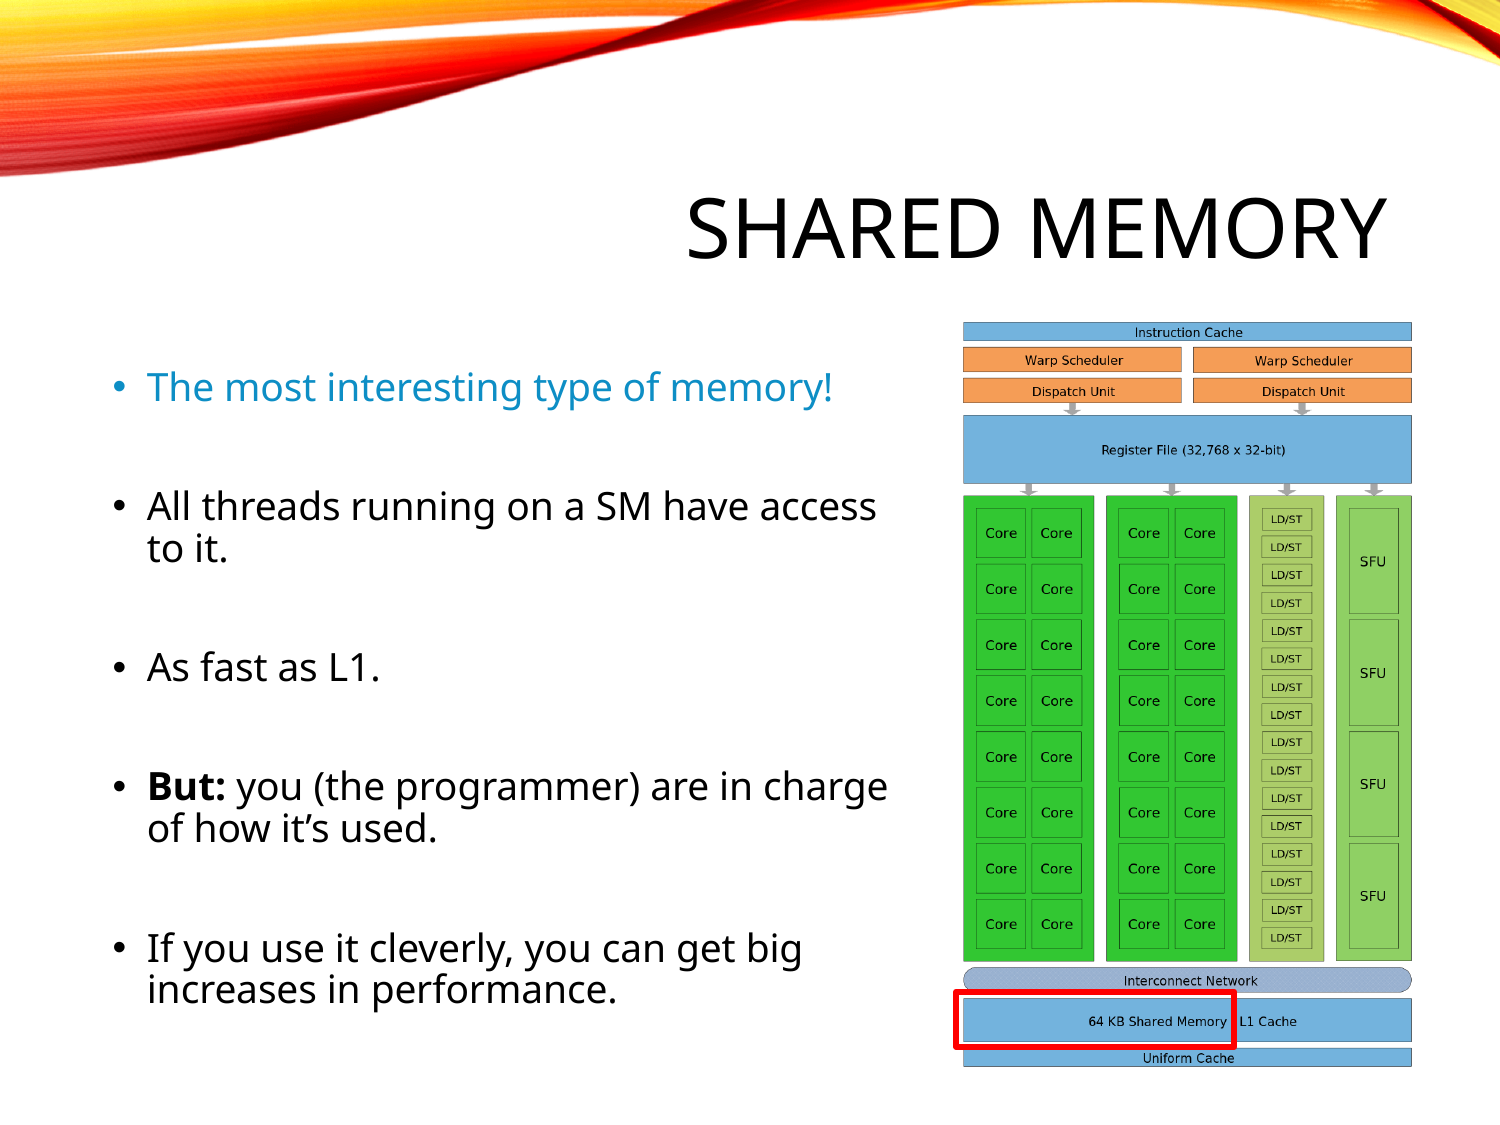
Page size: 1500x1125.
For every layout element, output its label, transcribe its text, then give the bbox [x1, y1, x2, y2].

title Shared memory [356, 125, 1403, 338]
picture [0, 0, 1500, 178]
picture [950, 308, 1424, 1079]
list The most interesting type of memory! All threads running on a SM have access to it. As fast as L1. But: you (the programmer) are in charge of how it’s used. If you use it cleverly, you can get big increases in performance. [97, 360, 916, 1028]
